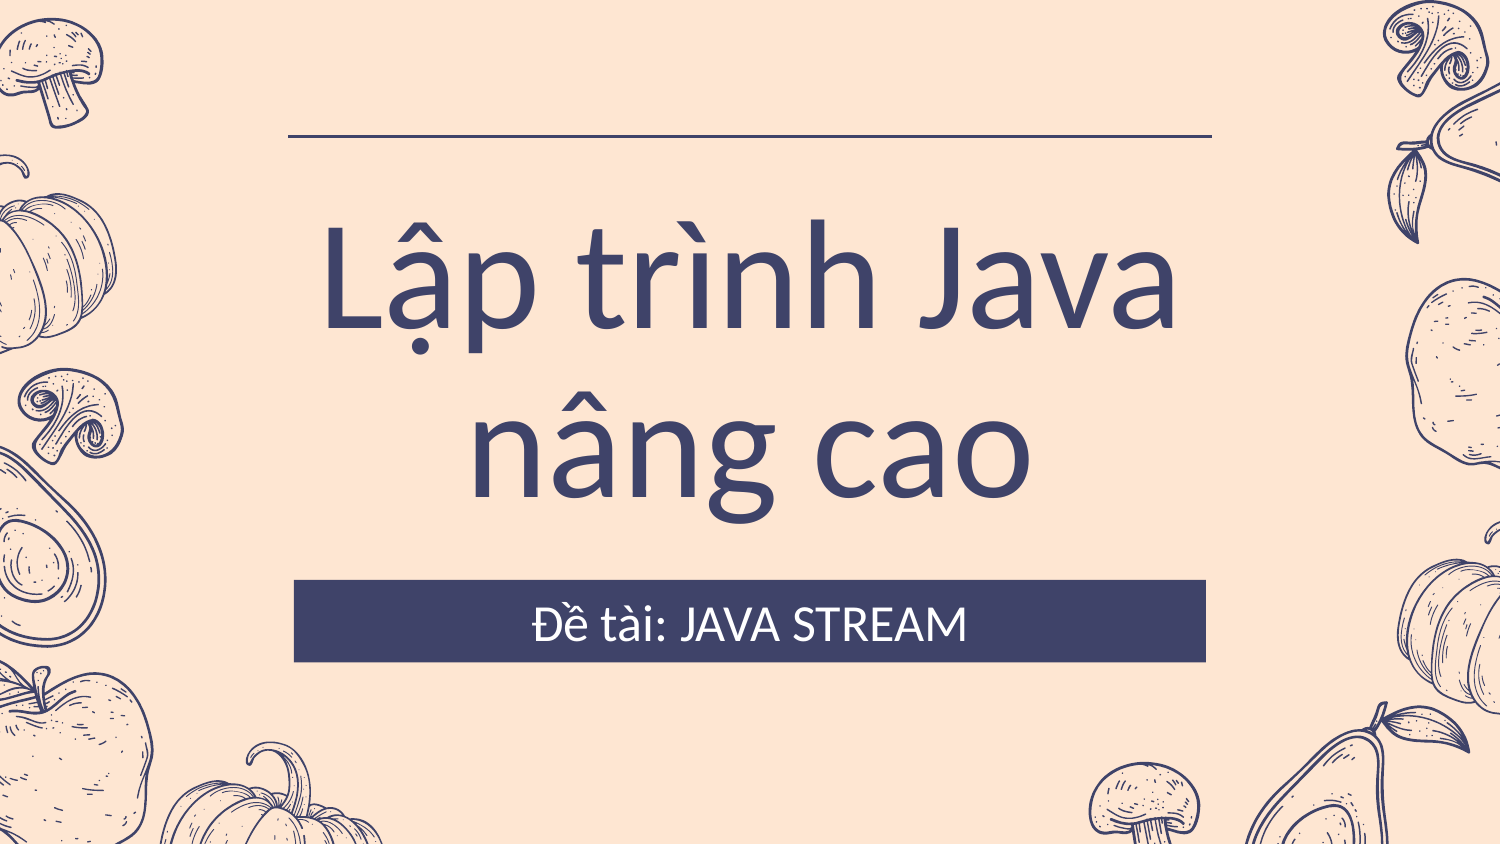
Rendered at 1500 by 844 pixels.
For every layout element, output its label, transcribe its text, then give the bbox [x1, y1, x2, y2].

subtitle Đề tài: JAVA STREAM [293, 579, 1206, 663]
title Lập trình Java nâng cao [288, 178, 1213, 494]
